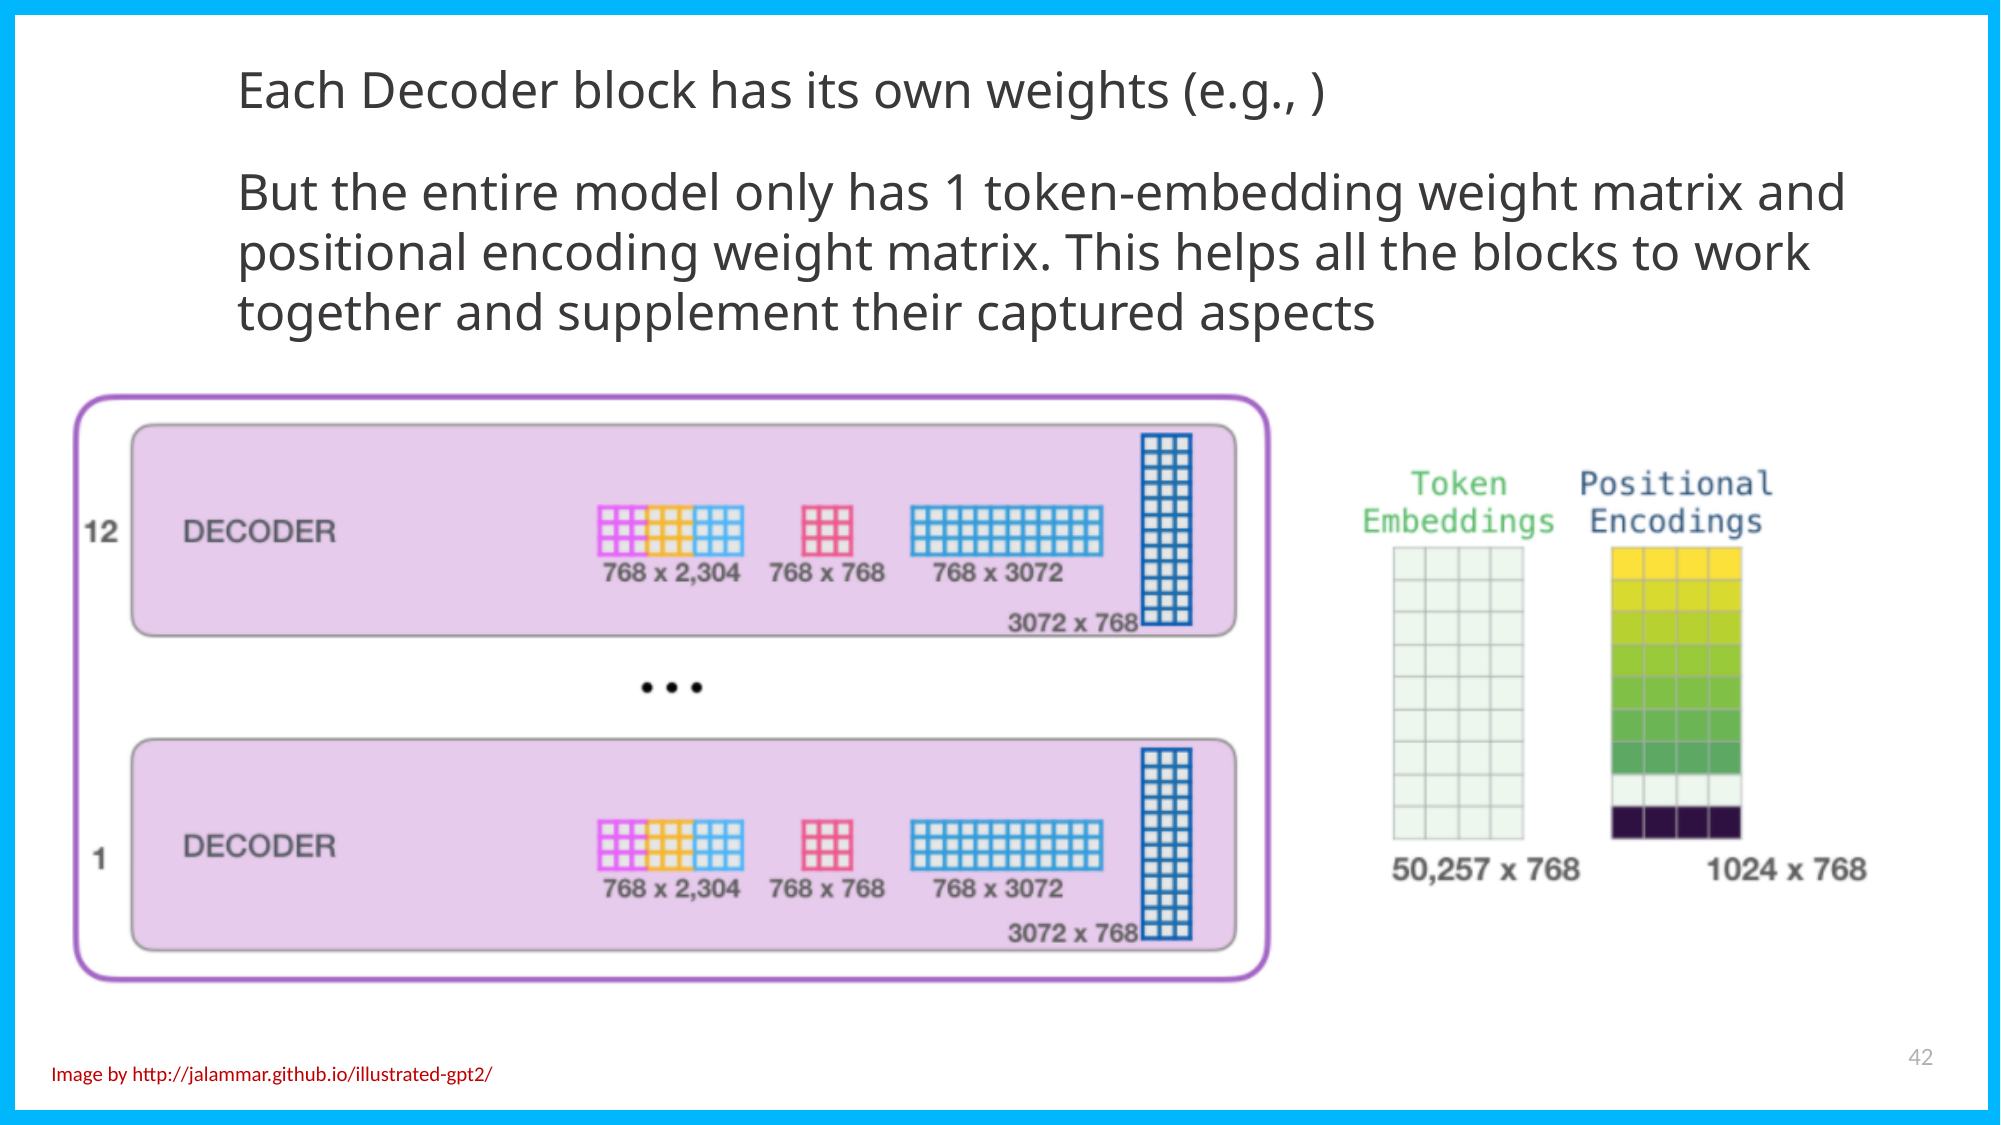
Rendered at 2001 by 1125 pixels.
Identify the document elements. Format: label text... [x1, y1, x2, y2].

text_box Image by http://jalammar.github.io/illustrated-gpt2/ [36, 1052, 508, 1093]
picture [66, 385, 1294, 996]
picture [1353, 456, 1889, 898]
slide_number 42 [1498, 1025, 1949, 1086]
